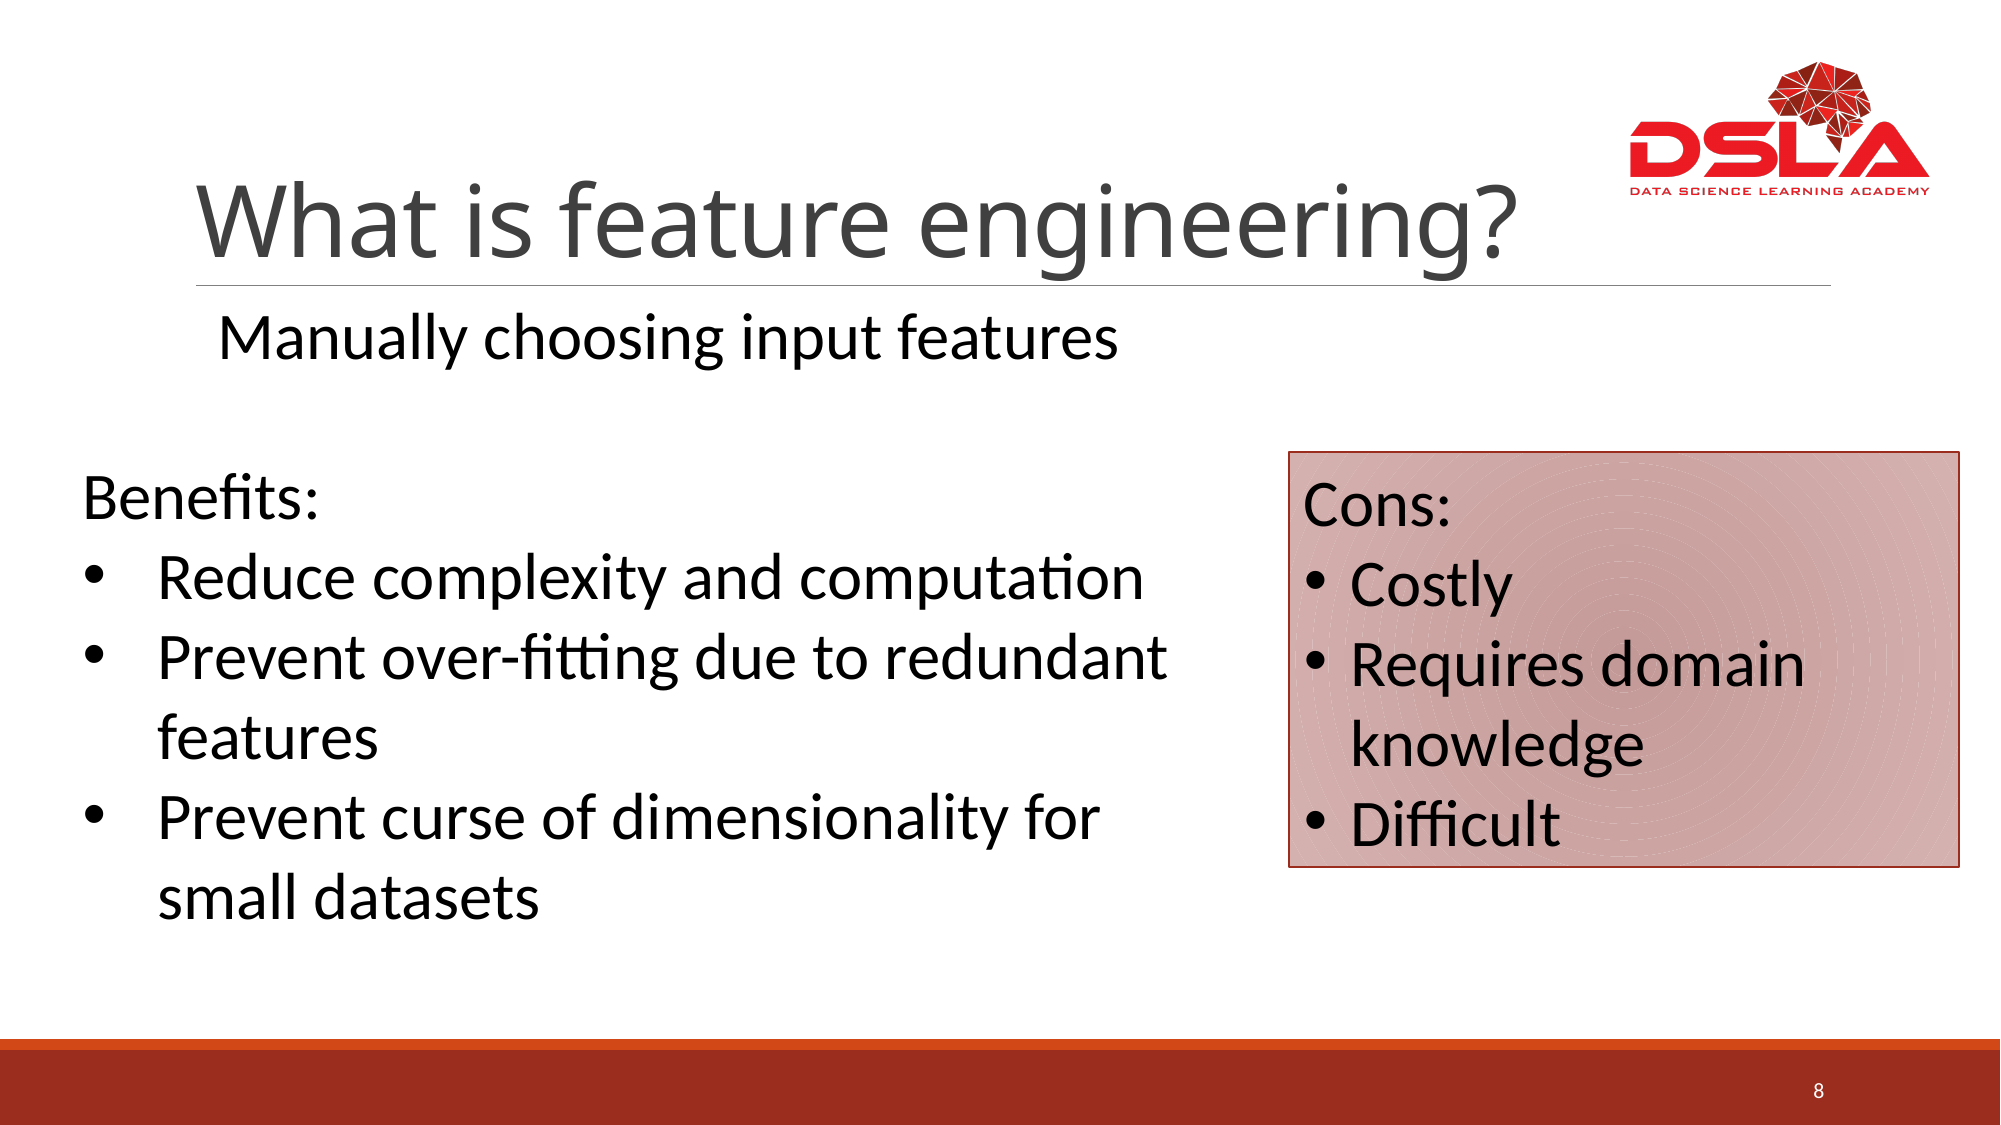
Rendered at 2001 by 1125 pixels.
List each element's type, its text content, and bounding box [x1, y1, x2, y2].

picture [1605, 16, 1973, 242]
title What is feature engineering? [180, 47, 1830, 285]
text_box Cons: Costly Requires domain knowledge Difficult [1288, 451, 1960, 868]
text_box Manually choosing input features Benefits: Reduce complexity and computation Prevent over-fitting due to redundant features Prevent curse of dimensionality for small datasets [67, 285, 1263, 941]
slide_number 8 [1624, 1059, 1840, 1120]
